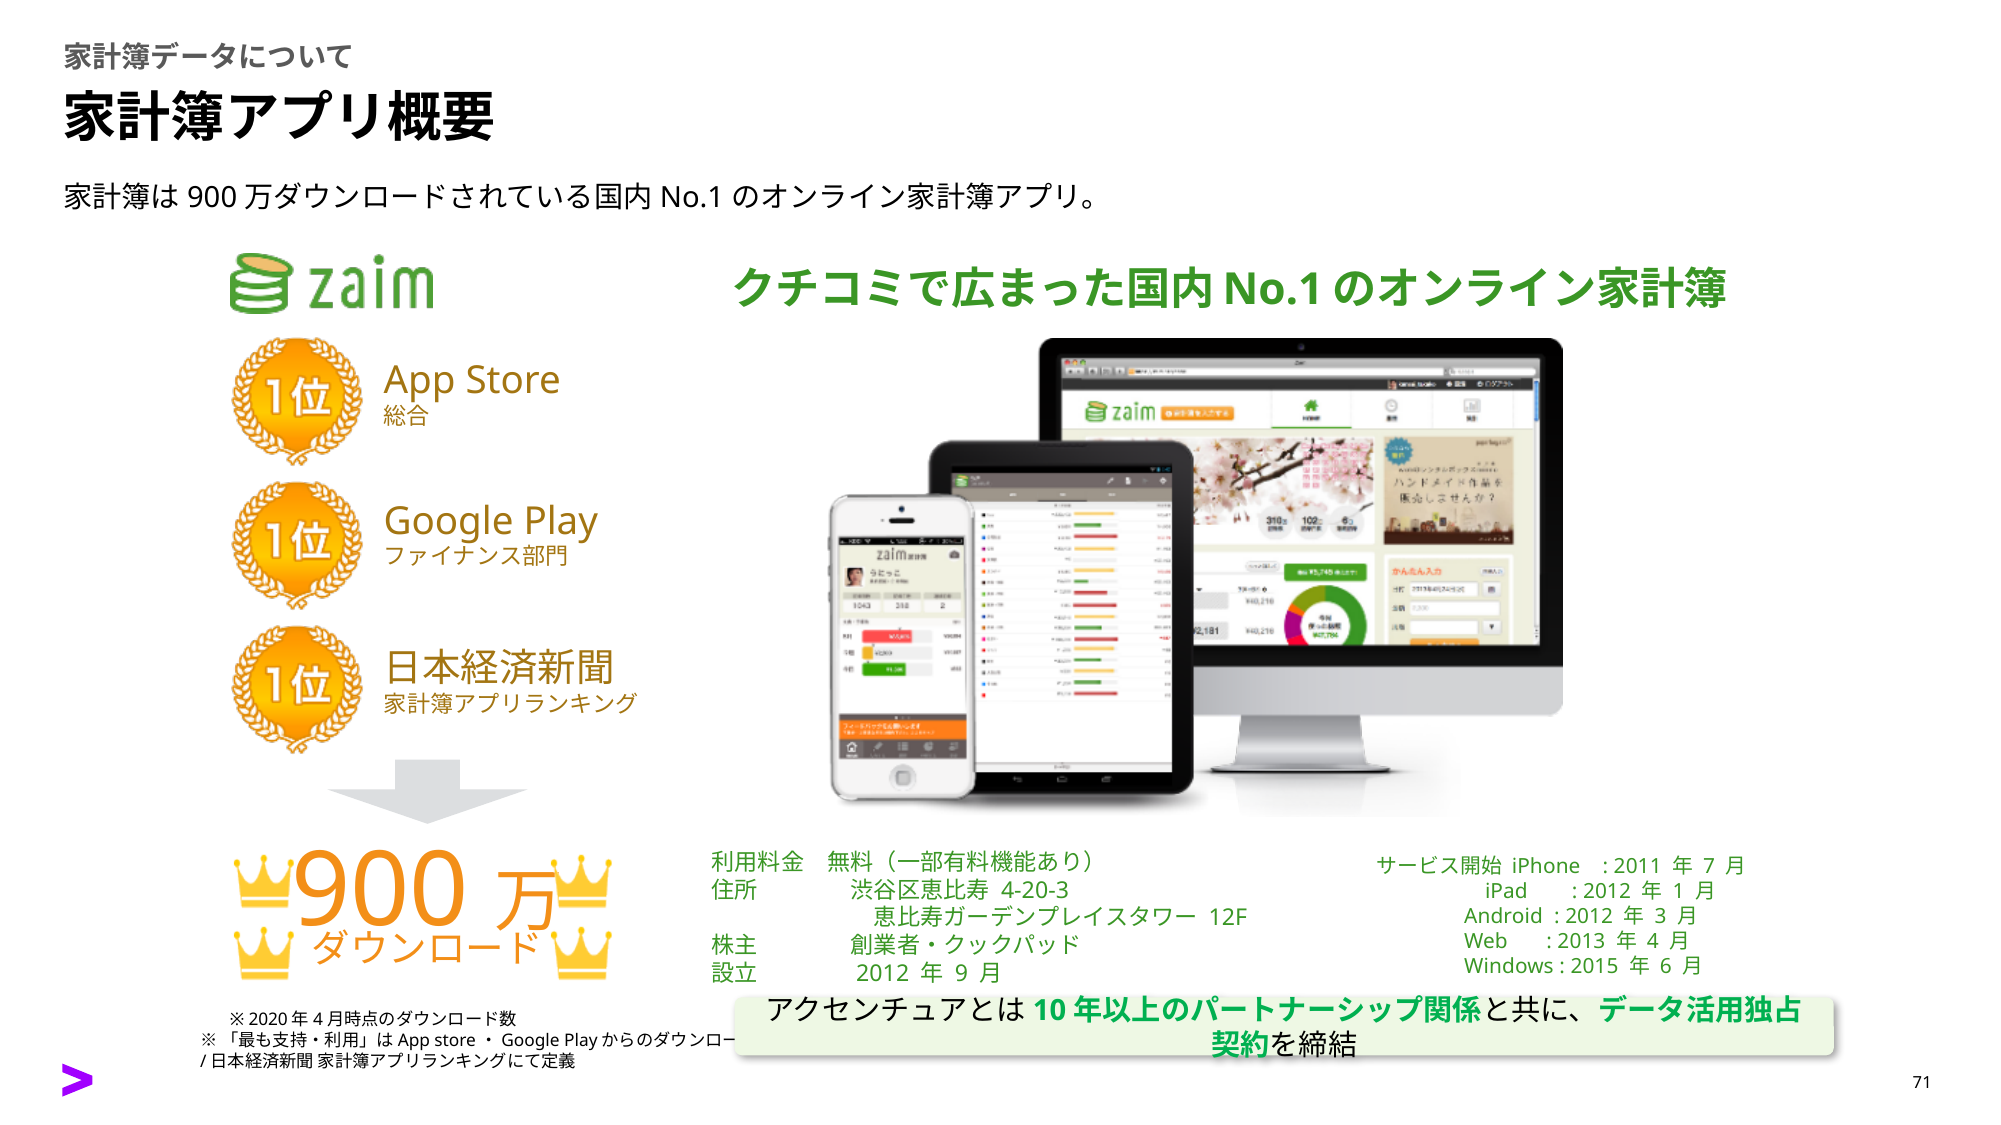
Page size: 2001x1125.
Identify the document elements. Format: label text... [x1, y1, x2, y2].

text_box クチコミで広まった国内No.1のオンライン家計簿 [646, 252, 1814, 323]
picture [230, 253, 433, 315]
list 家計簿は900万ダウンロードされている国内No.1のオンライン家計簿アプリ。 [63, 177, 1937, 214]
text_box ※ 2020年4月時点のダウンロード数 [214, 1000, 532, 1037]
text_box ※「最も支持・利用」はApp store・Google Playからのダウンロード数 /日本経済新聞 家計簿アプリランキングにて定義 [185, 1022, 790, 1079]
list 家計簿データについて [63, 0, 1935, 74]
text_box アクセンチュアとは10年以上のパートナーシップ関係と共に、データ活用独占契約を締結 [733, 996, 1835, 1057]
text_box 71 [1891, 1071, 1932, 1094]
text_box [230, 336, 662, 755]
text_box サービス開始 iPhone : 2011 年 7 月 iPad : 2012 年 1 月 Android : 2012 年 3 月 Web : 2013 年 4 月 Windows : 2015 年 6 月 [1368, 844, 1756, 995]
picture [825, 338, 1563, 818]
text_box 利用料金 無料（一部有料機能あり） 住所 渋谷区恵比寿 4-20-3 恵比寿ガーデンプレイスタワー 12F 株主 創業者・クックパッド 設立 2012 年 9 月 [703, 839, 1255, 994]
text_box [327, 759, 528, 824]
title 家計簿アプリ概要 [62, 78, 1936, 148]
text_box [230, 850, 616, 987]
